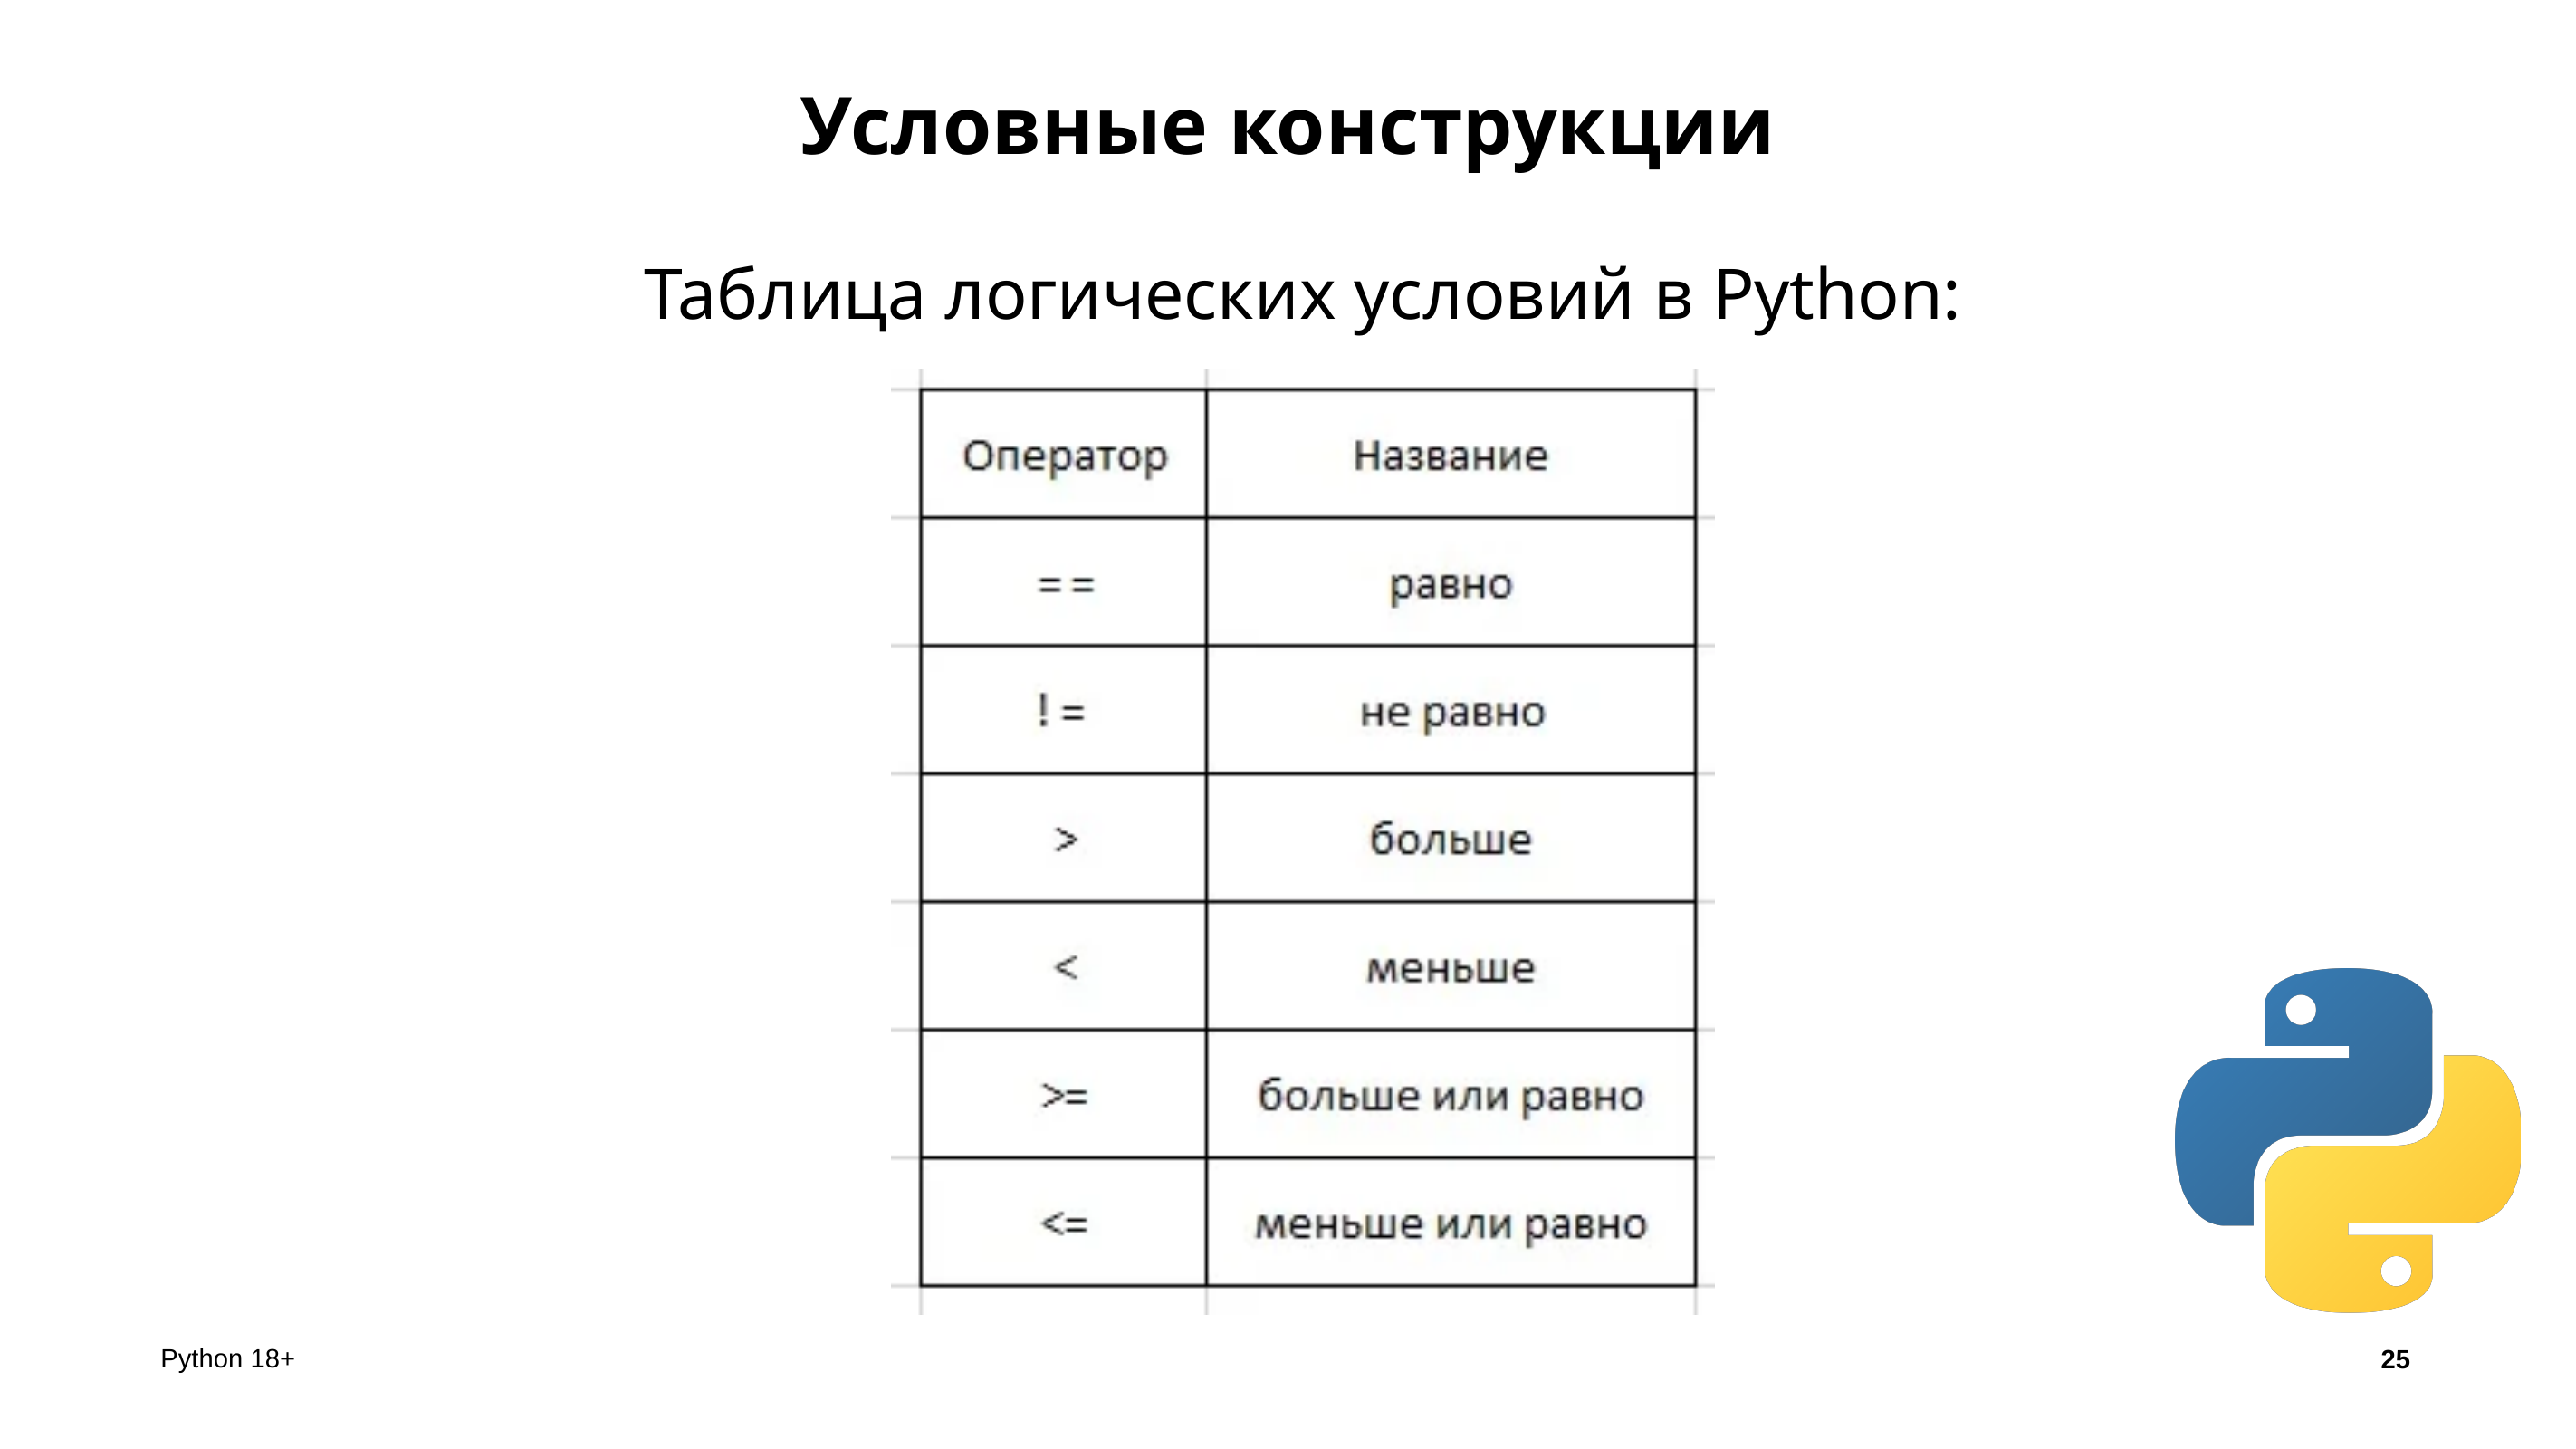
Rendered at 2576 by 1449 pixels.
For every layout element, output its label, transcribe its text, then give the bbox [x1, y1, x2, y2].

slide_number 25 [2279, 1332, 2416, 1383]
text_box Таблица логических условий в Python: [326, 233, 2280, 350]
picture [891, 369, 1715, 1315]
picture [2175, 967, 2521, 1313]
title Условные конструкции [160, 70, 2415, 236]
footer Python 18+ [160, 1334, 2030, 1383]
